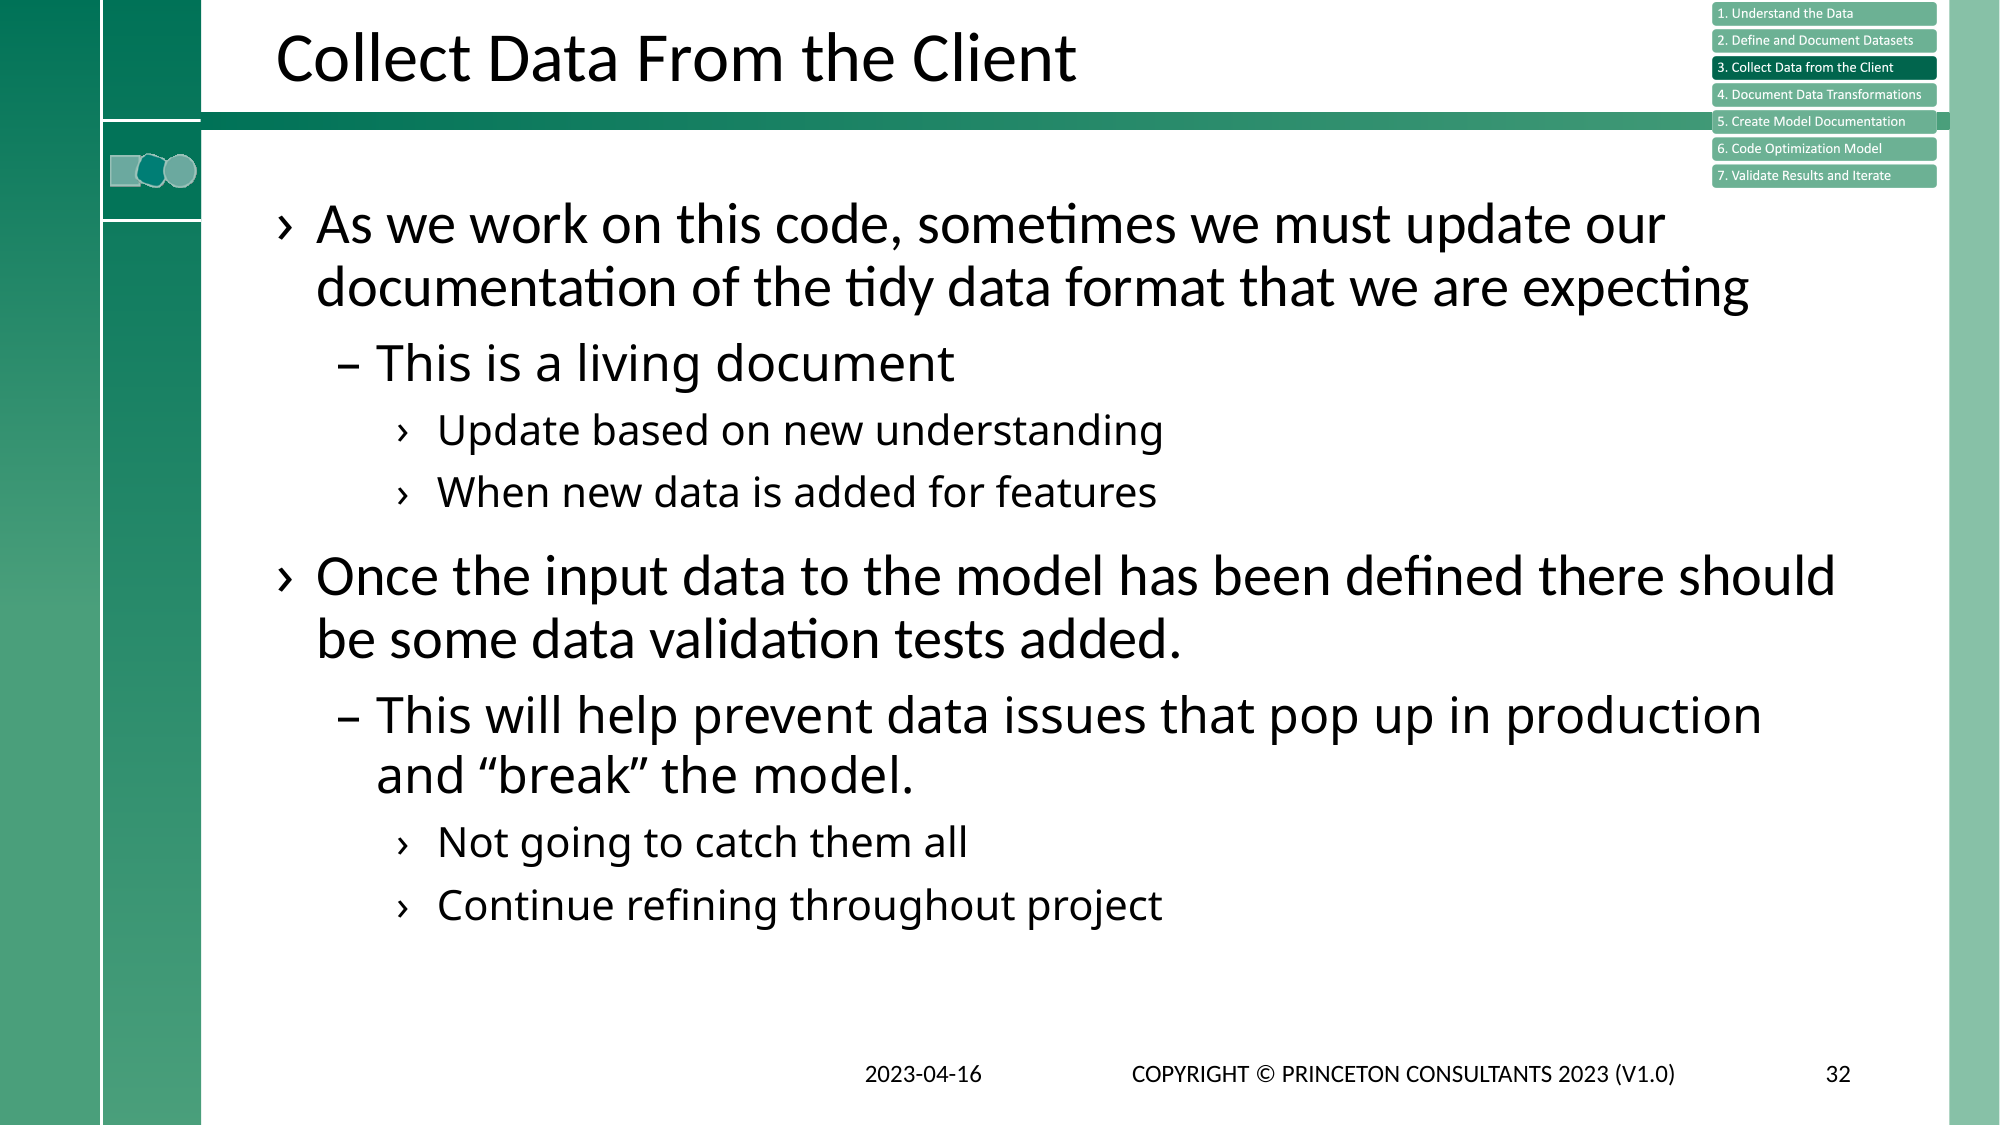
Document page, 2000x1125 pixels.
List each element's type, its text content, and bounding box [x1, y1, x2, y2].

picture [105, 149, 201, 192]
list As we work on this code, sometimes we must update our documentation of the tidy data format that we are expecting This is a living document Update based on new understanding When new data is added for features Once the input data to the model has been defined there should be some data validation tests added. This will help prevent data issues that pop up in production and “break” the model. Not going to catch them all Continue refining throughout project [261, 185, 1867, 1034]
slide_number 32 [1766, 1042, 1867, 1103]
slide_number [849, 1042, 1050, 1103]
footer Copyright © Princeton Consultants 2023 (V1.0) [1074, 1042, 1734, 1103]
title Collect Data From the Client [261, 12, 1712, 105]
picture [1712, 1, 1937, 188]
